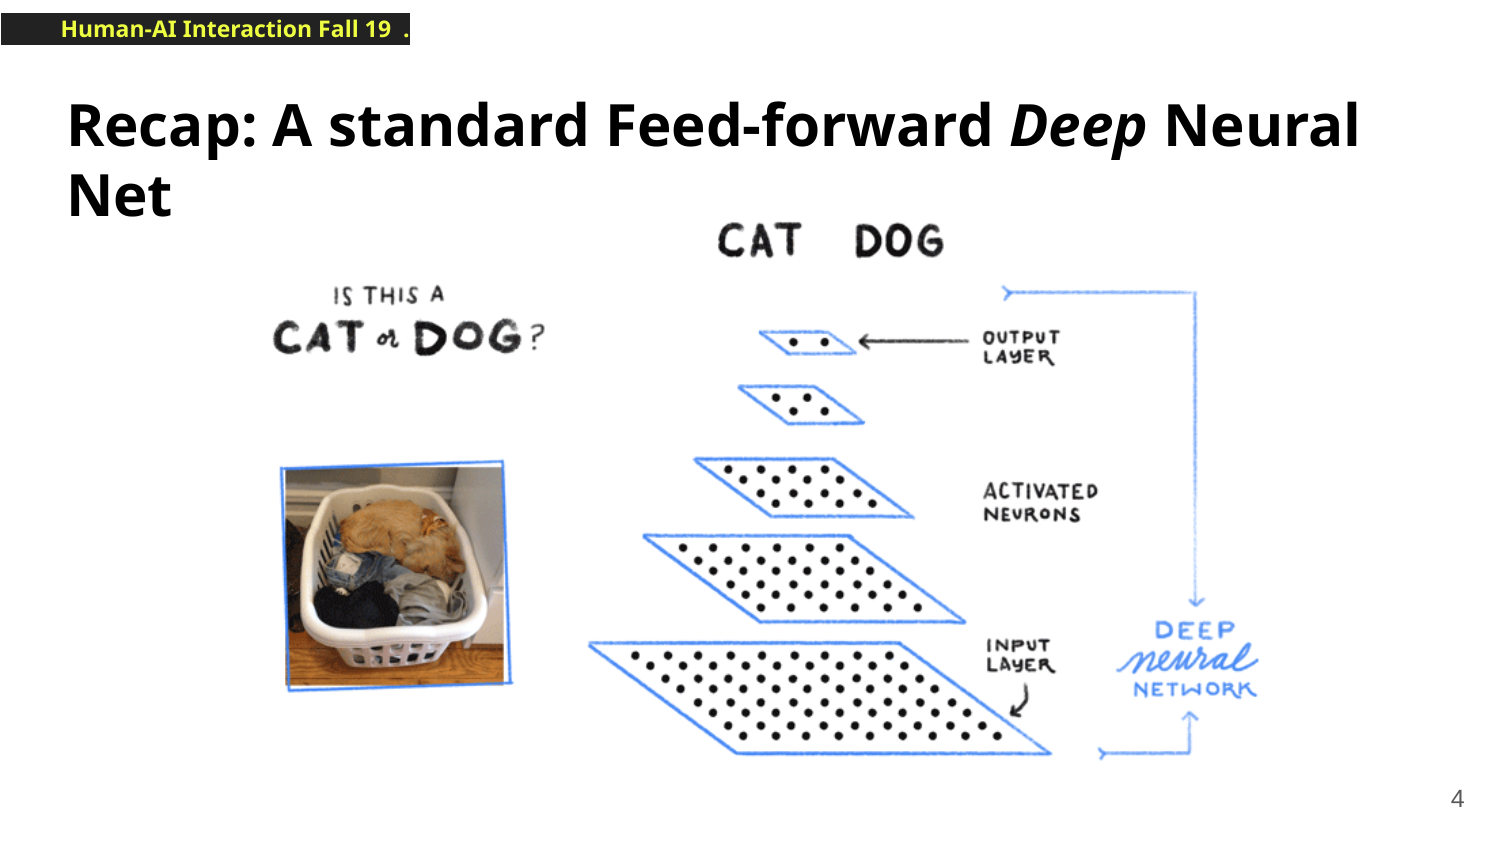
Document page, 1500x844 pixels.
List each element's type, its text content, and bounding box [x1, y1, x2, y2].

slide_number ‹#› [1389, 764, 1480, 830]
title Recap: A standard Feed-forward Deep Neural Net [51, 72, 1449, 167]
picture [207, 175, 1324, 803]
